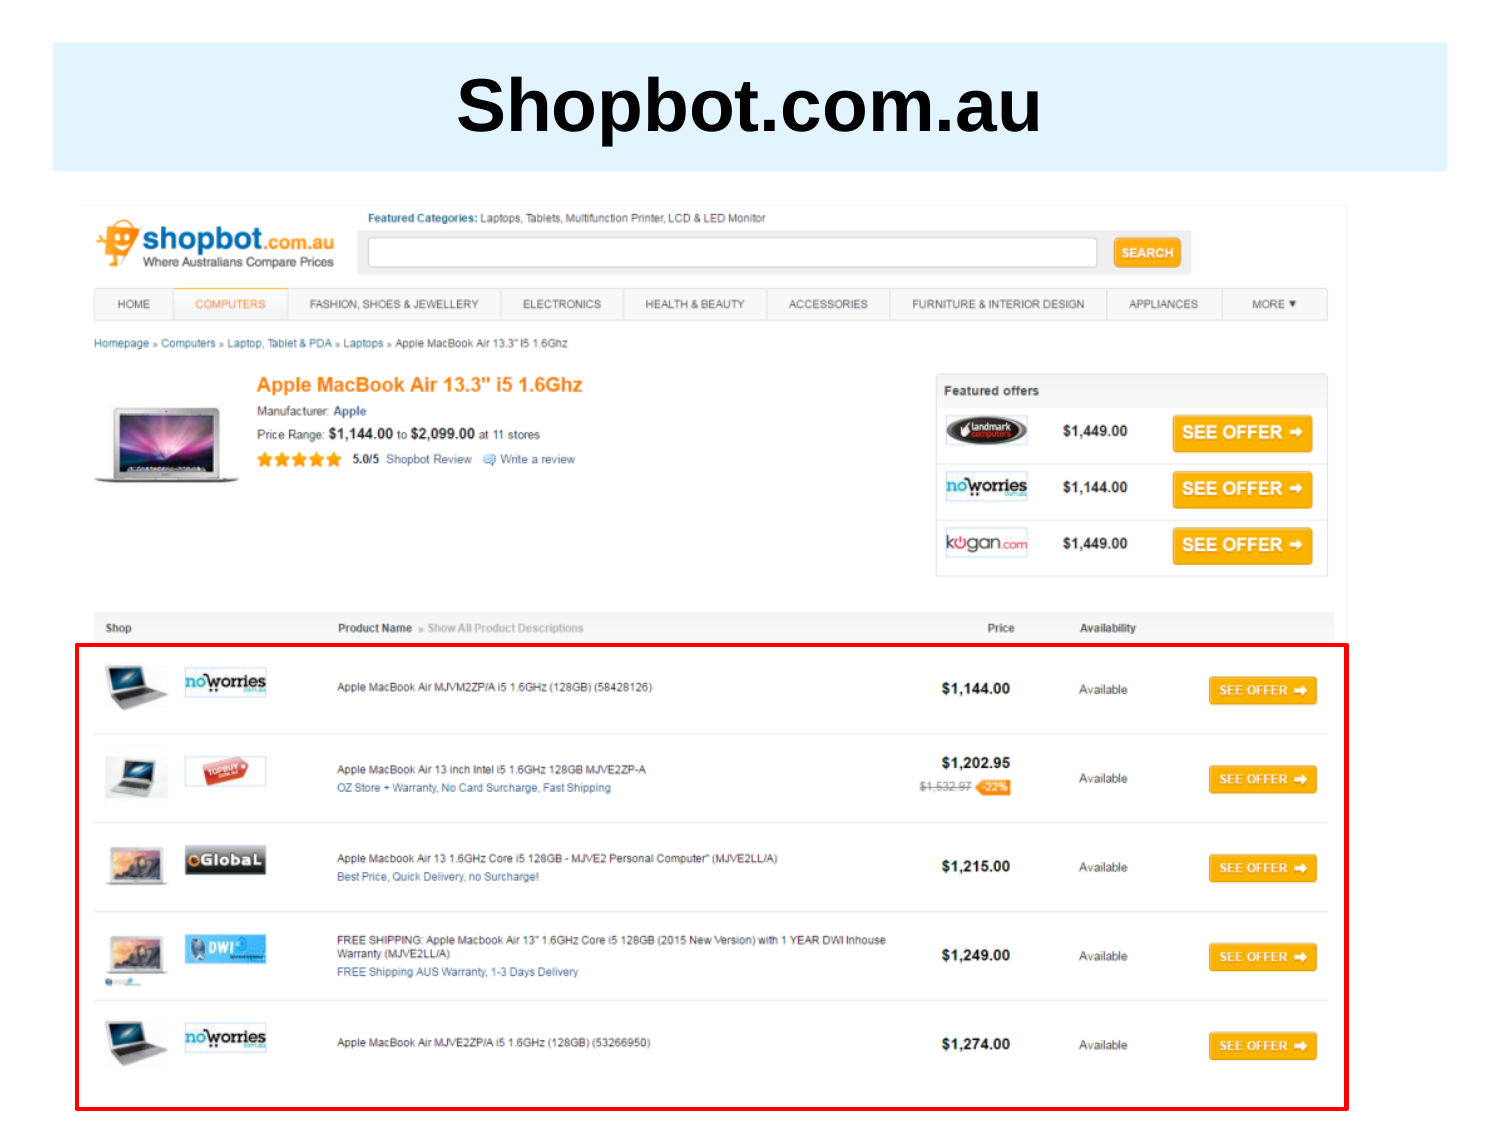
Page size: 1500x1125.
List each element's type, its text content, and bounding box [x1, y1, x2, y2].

title Shopbot.com.au [53, 42, 1447, 172]
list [76, 204, 1347, 1077]
text_box [75, 1082, 1349, 1111]
